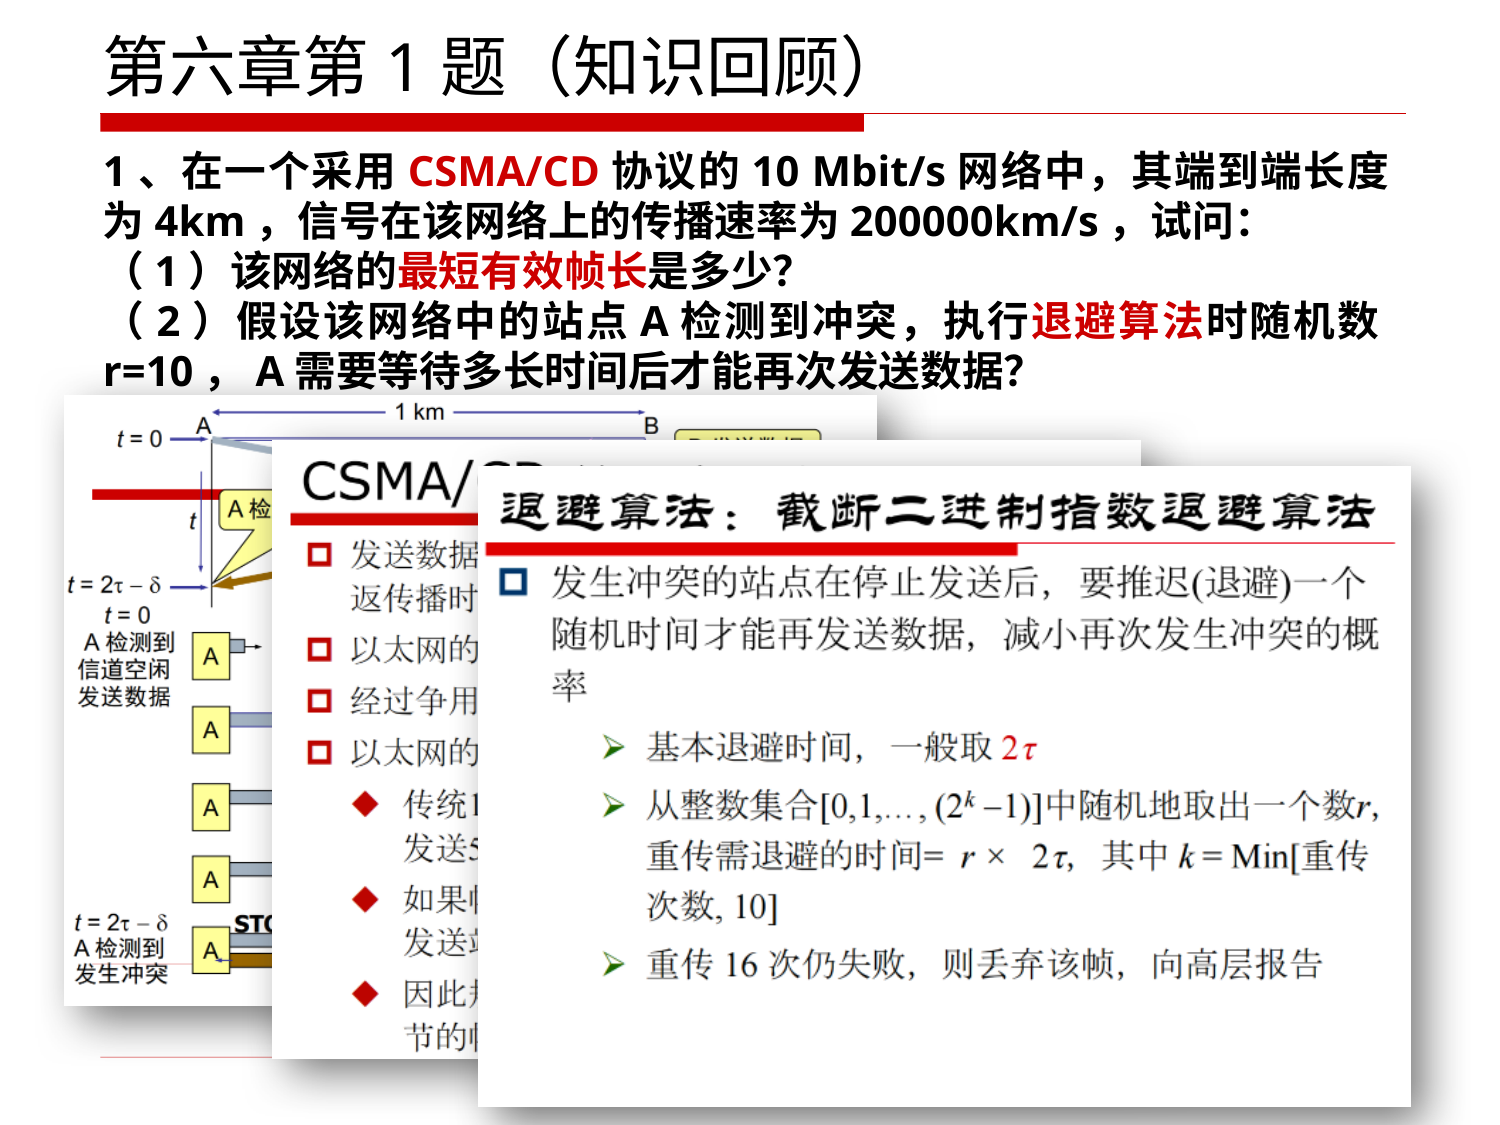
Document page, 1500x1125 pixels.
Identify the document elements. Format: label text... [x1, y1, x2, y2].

text_box 第六章第1题（知识回顾） [87, 17, 1494, 114]
text_box 1、在一个采用CSMA/CD协议的10 Mbit/s网络中，其端到端长度为4km，信号在该网络上的传播速率为200000km/s，试问： （1）该网络的最短有效帧长是多少？ （2）假设该网络中的站点A检测到冲突，执行退避算法时随机数r=10，A需要等待多长时间后才能再次发送数据？ [88, 137, 1404, 403]
picture [64, 395, 1411, 1108]
